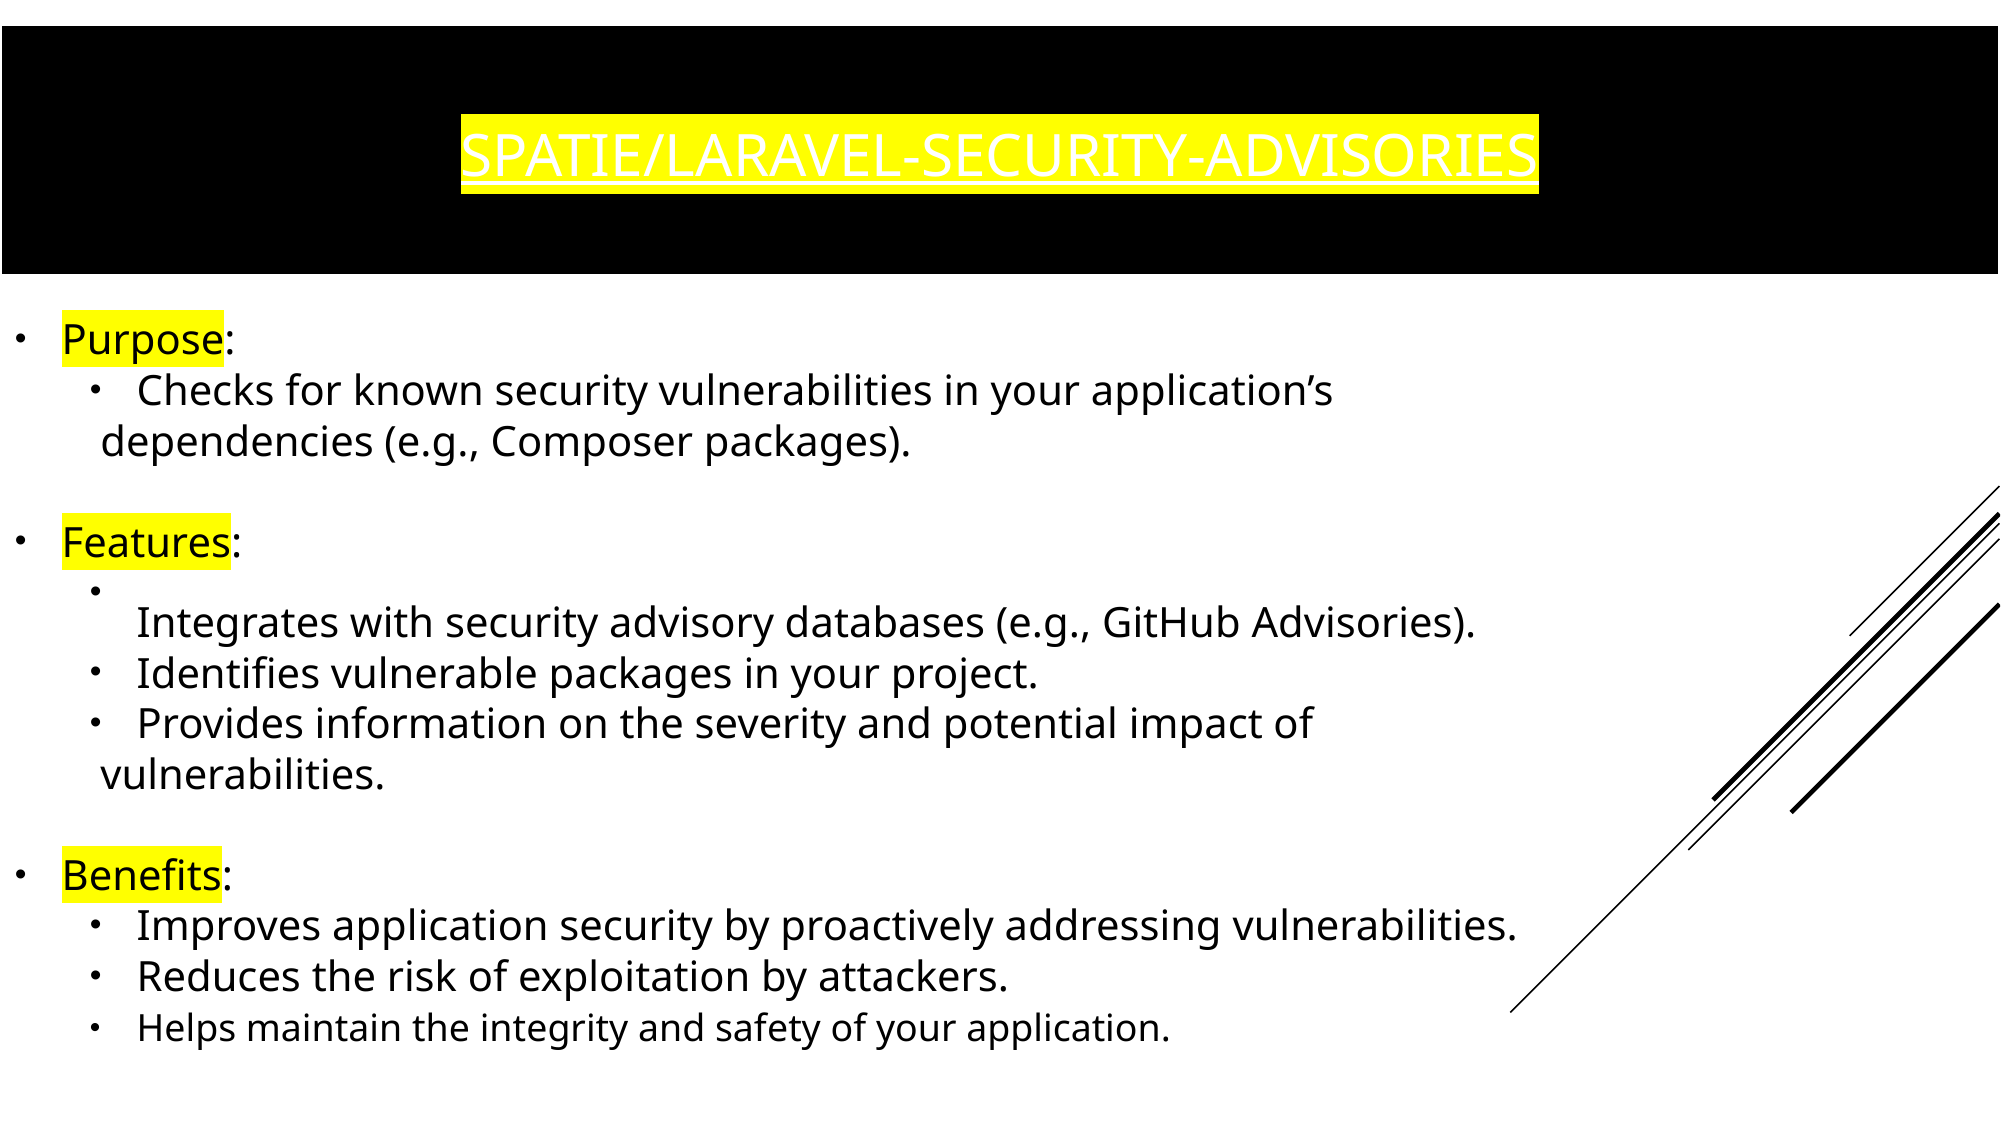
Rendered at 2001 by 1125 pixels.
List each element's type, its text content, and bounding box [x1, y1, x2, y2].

text_box Purpose: Checks for known security vulnerabilities in your application’s dependencies (e.g., Composer packages). Features: Integrates with security advisory databases (e.g., GitHub Advisories). Identifies vulnerable packages in your project. Provides information on the severity and potential impact of vulnerabilities. Benefits: Improves application security by proactively addressing vulnerabilities. Reduces the risk of exploitation by attackers. Helps maintain the integrity and safety of your application. [0, 275, 2000, 1125]
text_box SPATIE/LARAVEL-SECURITY-ADVISORIES [0, 23, 2000, 275]
